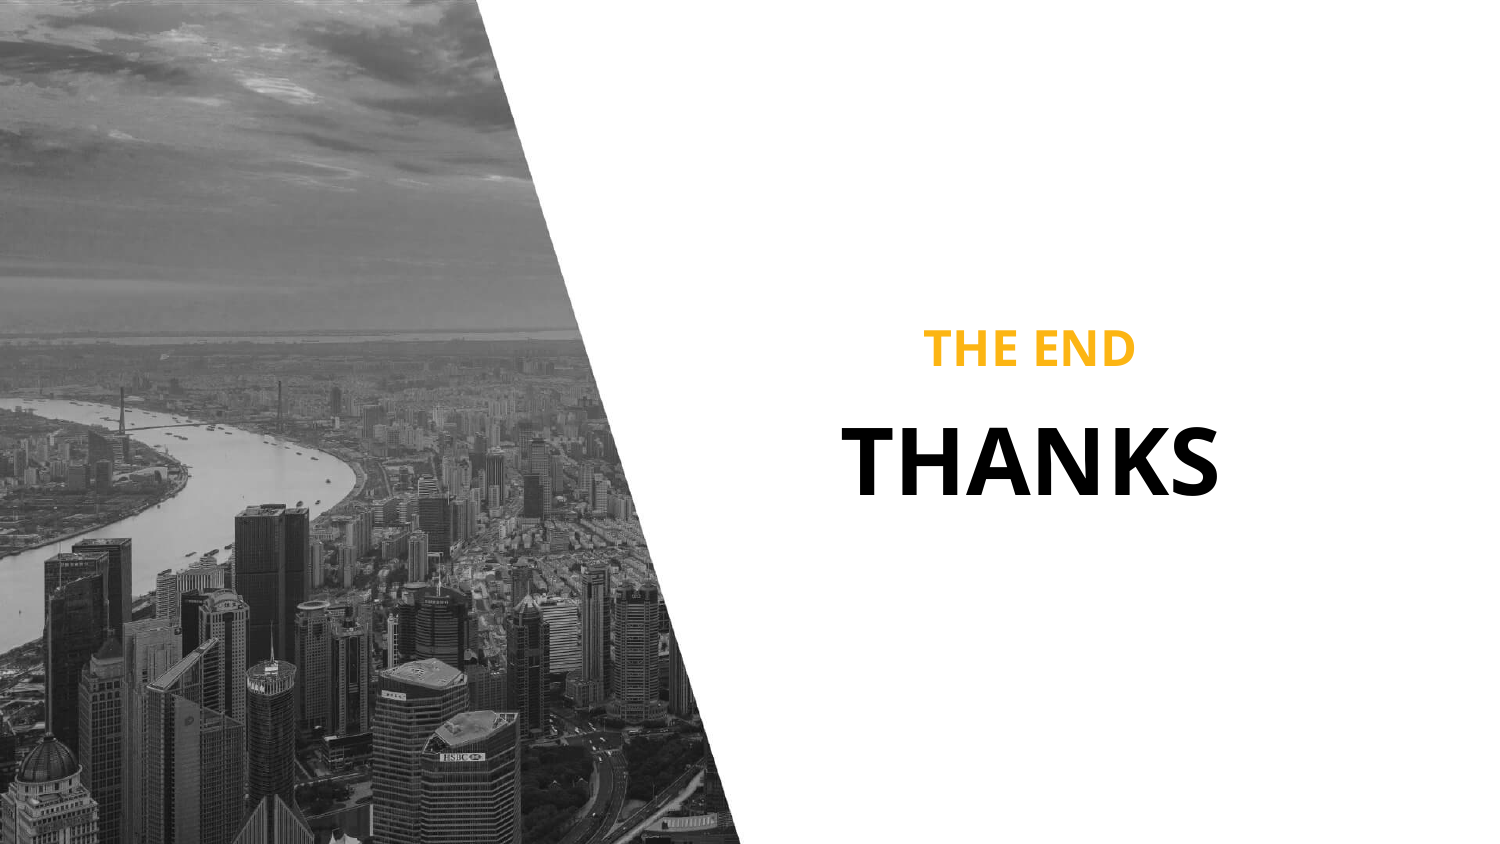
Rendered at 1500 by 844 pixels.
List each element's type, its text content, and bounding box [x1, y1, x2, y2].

text_box THE END [752, 300, 1310, 373]
text_box THANKS [752, 373, 1310, 543]
picture [0, 0, 1500, 844]
